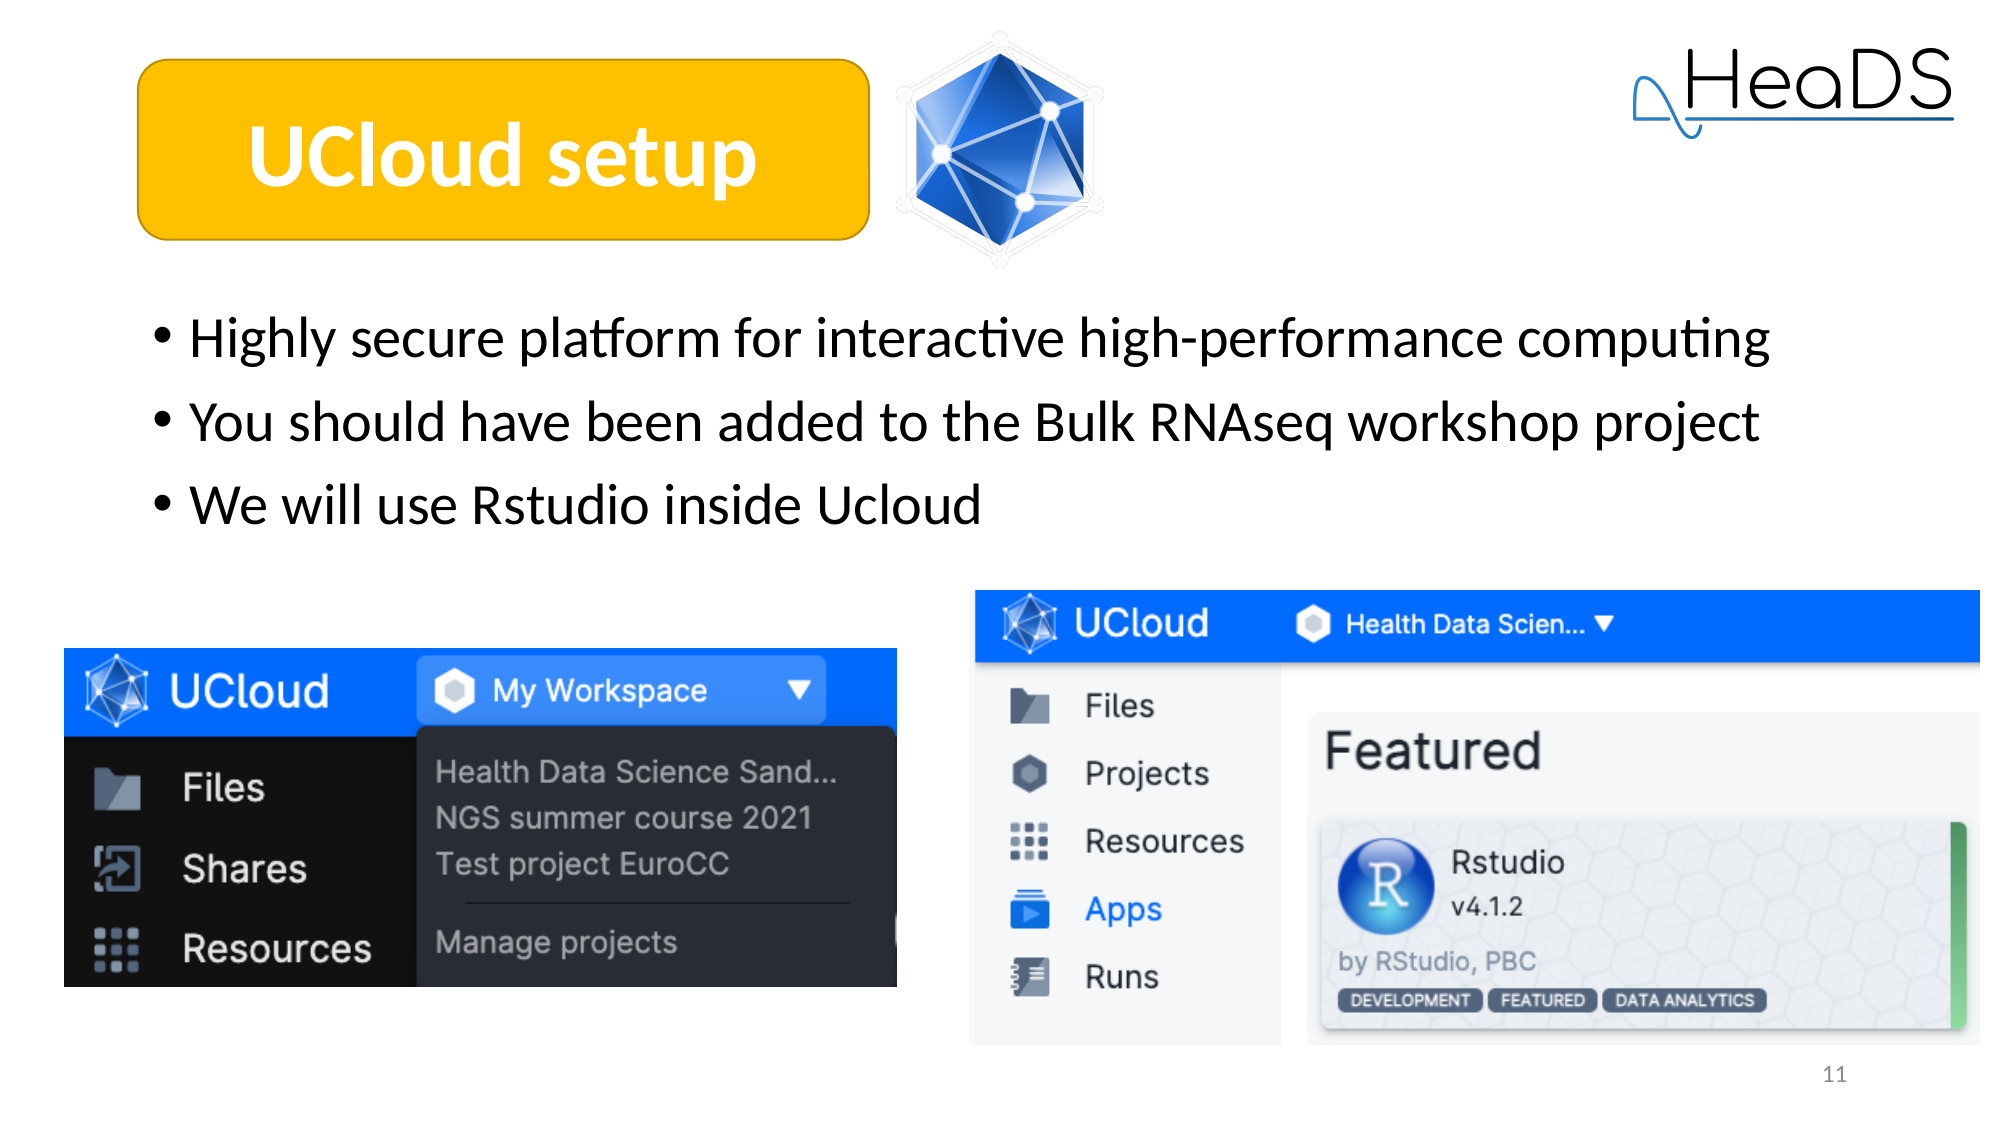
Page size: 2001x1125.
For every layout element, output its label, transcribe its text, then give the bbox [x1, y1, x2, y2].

picture [969, 590, 1980, 1045]
text_box UCloud setup [136, 58, 871, 241]
slide_number 11 [1412, 1045, 1863, 1103]
list Highly secure platform for interactive high-performance computing You should have been added to the Bulk RNAseq workshop project We will use Rstudio inside Ucloud [137, 299, 1863, 1014]
picture [64, 648, 897, 988]
picture [896, 31, 1104, 268]
picture [1633, 48, 1954, 139]
